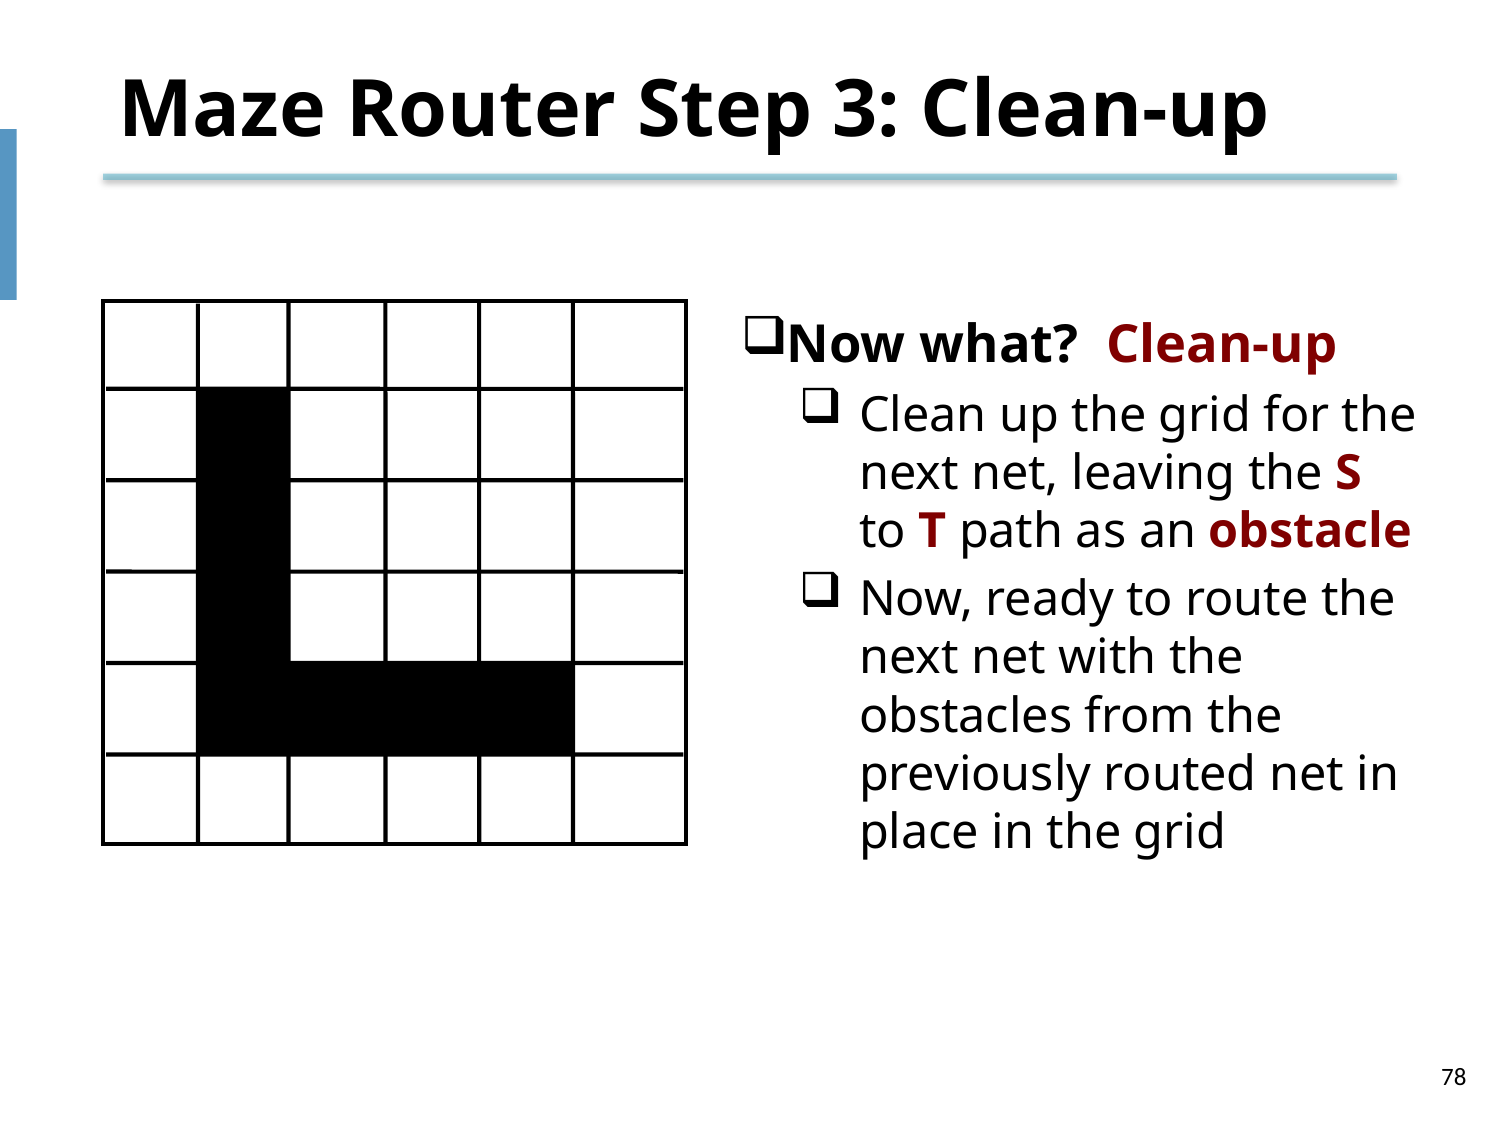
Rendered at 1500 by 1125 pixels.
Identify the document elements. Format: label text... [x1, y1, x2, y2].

slide_number 78 [1131, 1045, 1482, 1106]
text_box Now what? Clean-up Clean up the grid for the next net, leaving the S to T path as an obstacle Now, ready to route the next net with the obstacles from the previously routed net in place in the grid [726, 302, 1435, 929]
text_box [102, 300, 687, 845]
title Maze Router Step 3: Clean-up [103, 25, 1397, 185]
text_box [198, 389, 575, 754]
